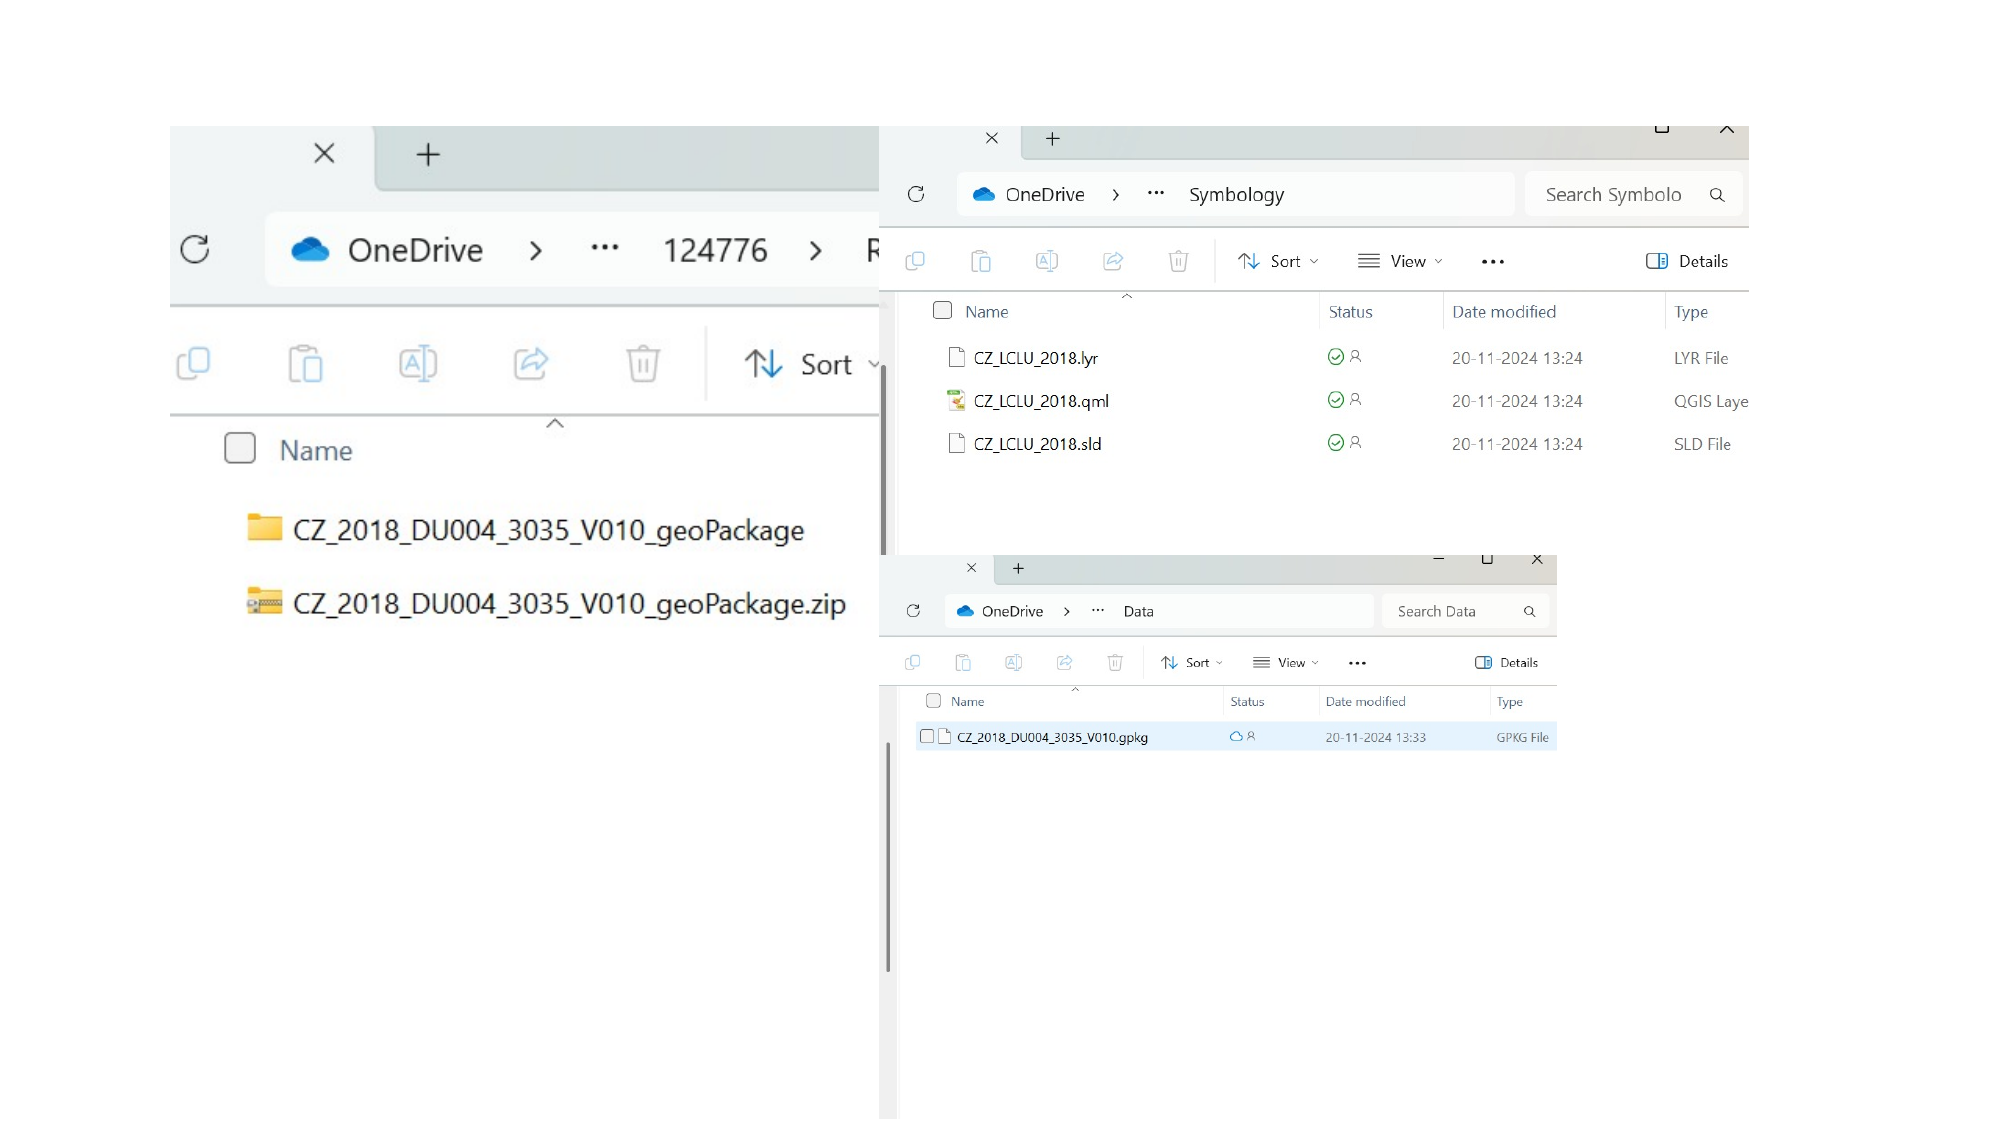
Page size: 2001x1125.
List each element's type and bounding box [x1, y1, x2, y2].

picture [170, 126, 1749, 1119]
